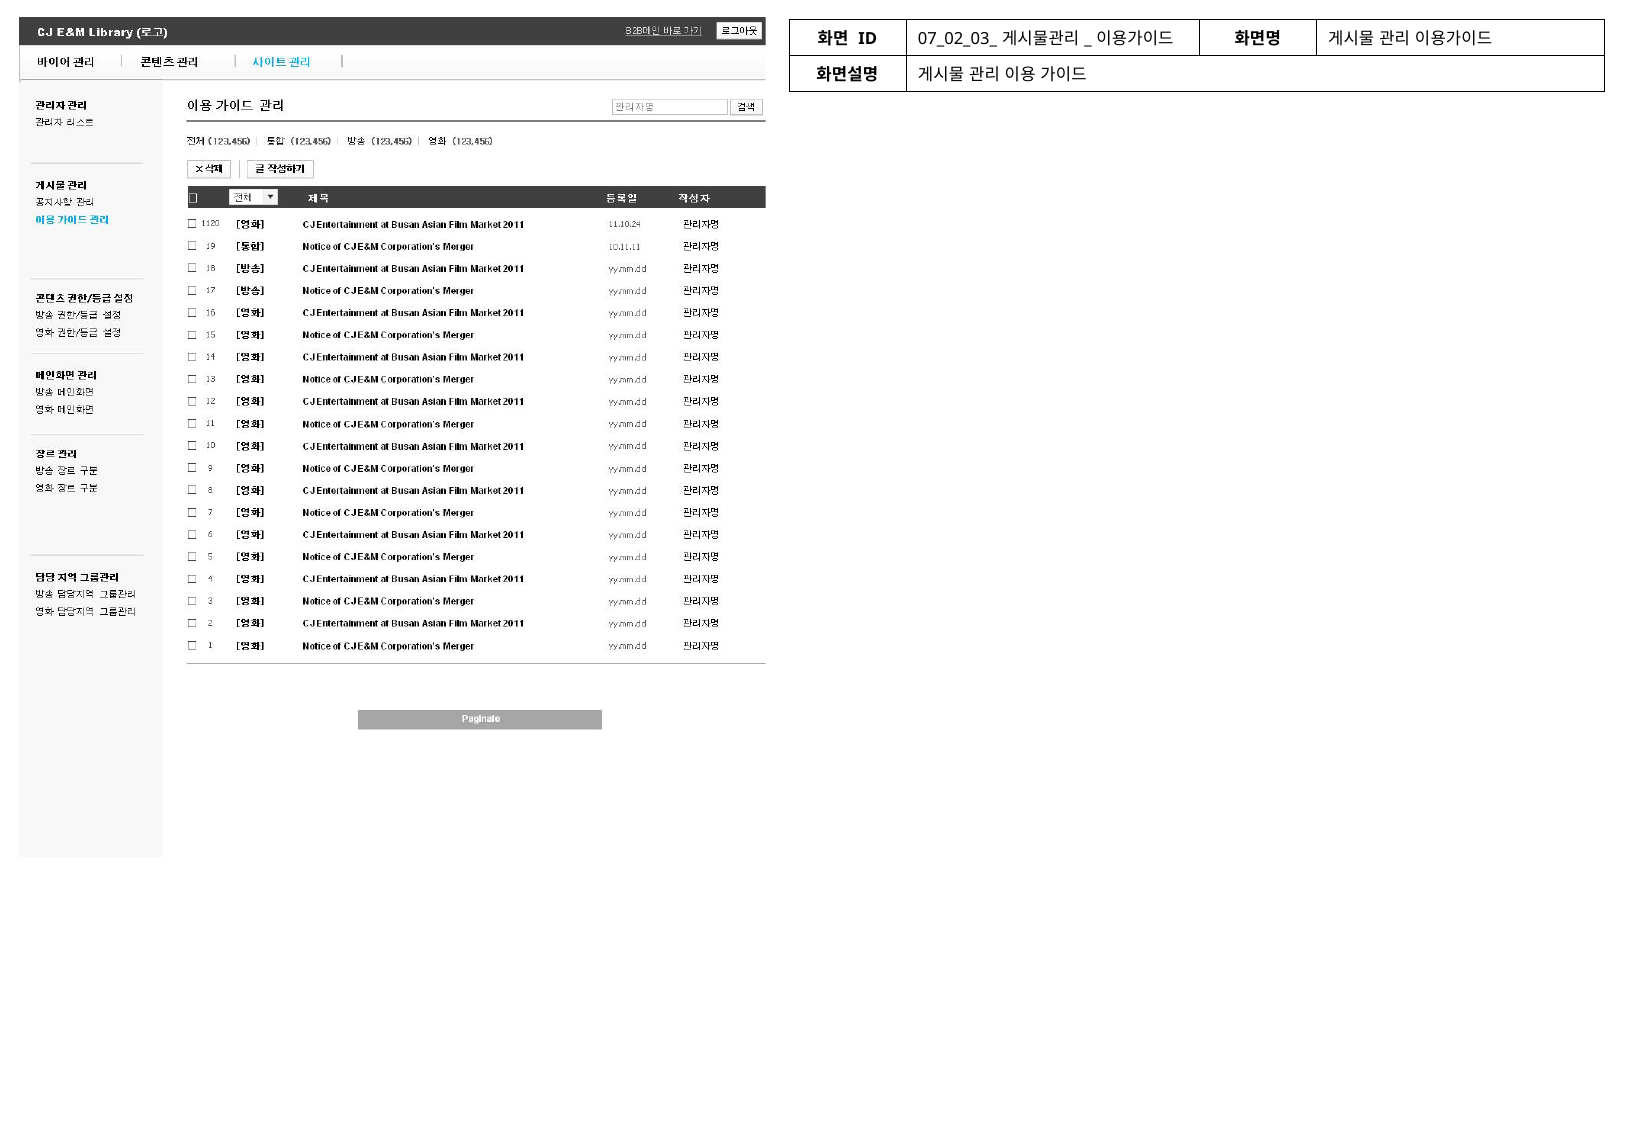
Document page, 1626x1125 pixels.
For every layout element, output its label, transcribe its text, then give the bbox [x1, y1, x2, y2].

table_cell 게시물 관리 이용 가이드 [907, 56, 1604, 91]
table_cell 화면설명 [790, 56, 906, 91]
table_header 07_02_03_게시물관리_이용가이드 [907, 20, 1199, 55]
table_header 화면명 [1200, 20, 1316, 55]
table_header 게시물 관리 이용가이드 [1317, 20, 1604, 55]
table_header 화면 ID [790, 20, 906, 55]
picture [18, 16, 766, 857]
